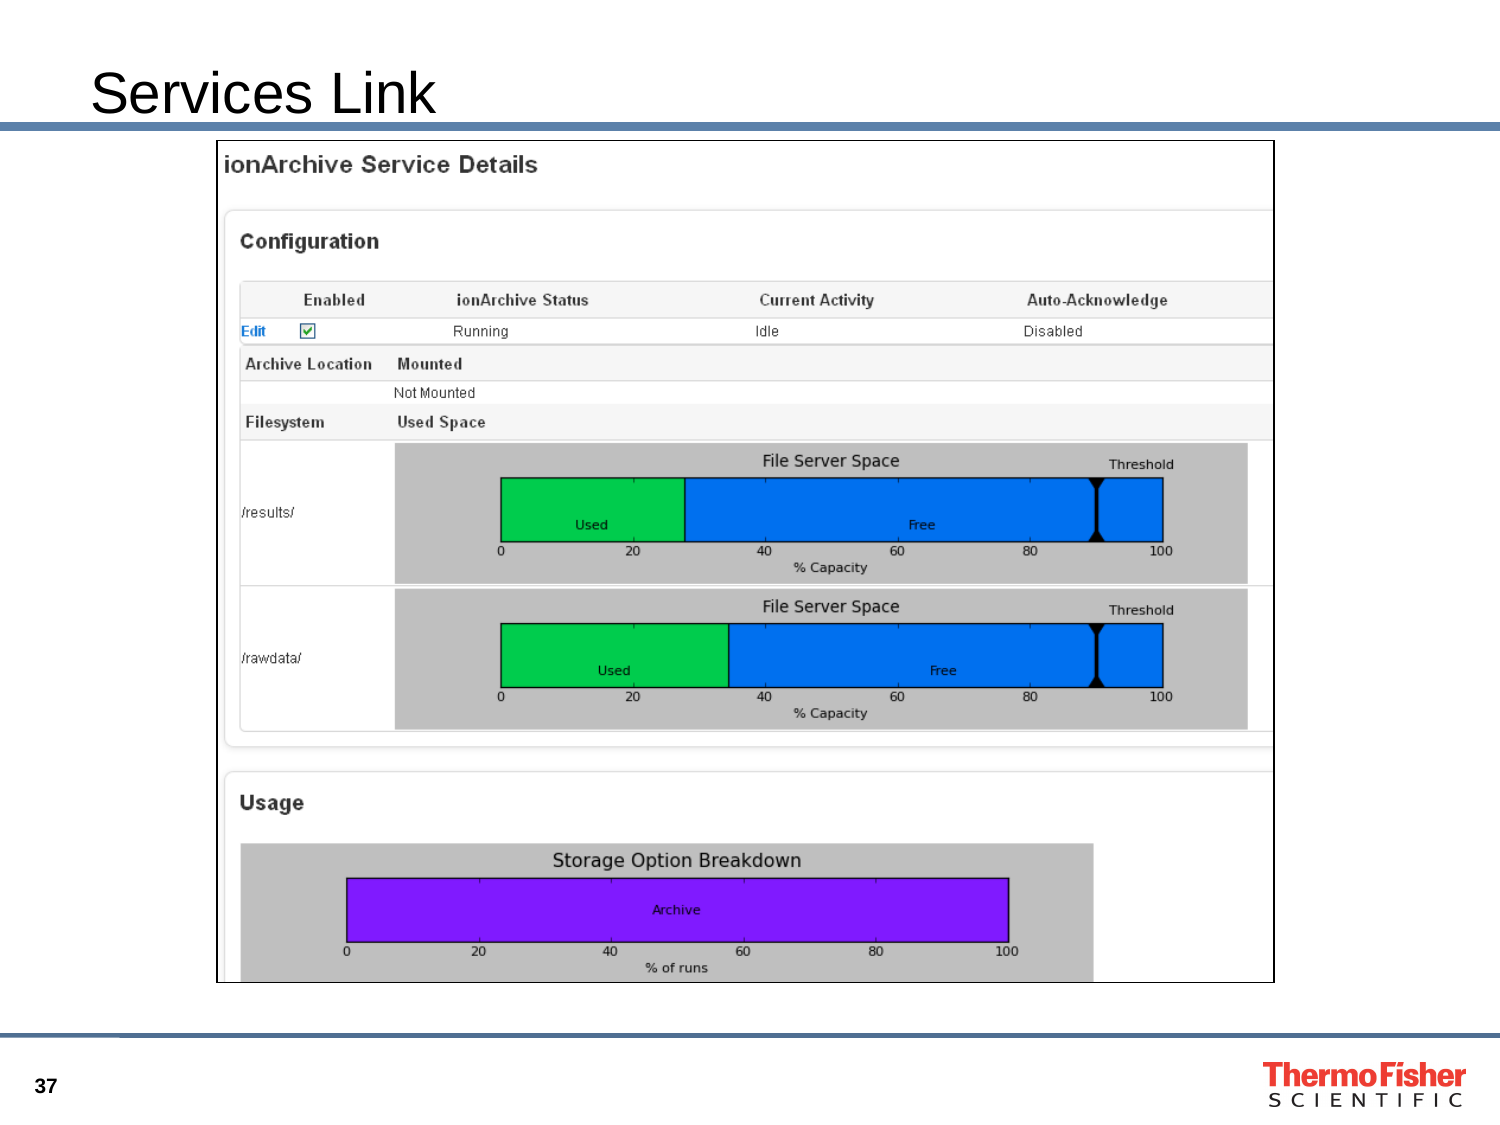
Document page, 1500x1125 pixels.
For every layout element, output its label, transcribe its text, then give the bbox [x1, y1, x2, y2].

picture [1263, 1062, 1466, 1107]
picture [217, 140, 1274, 982]
title Services Link [74, 0, 1462, 188]
